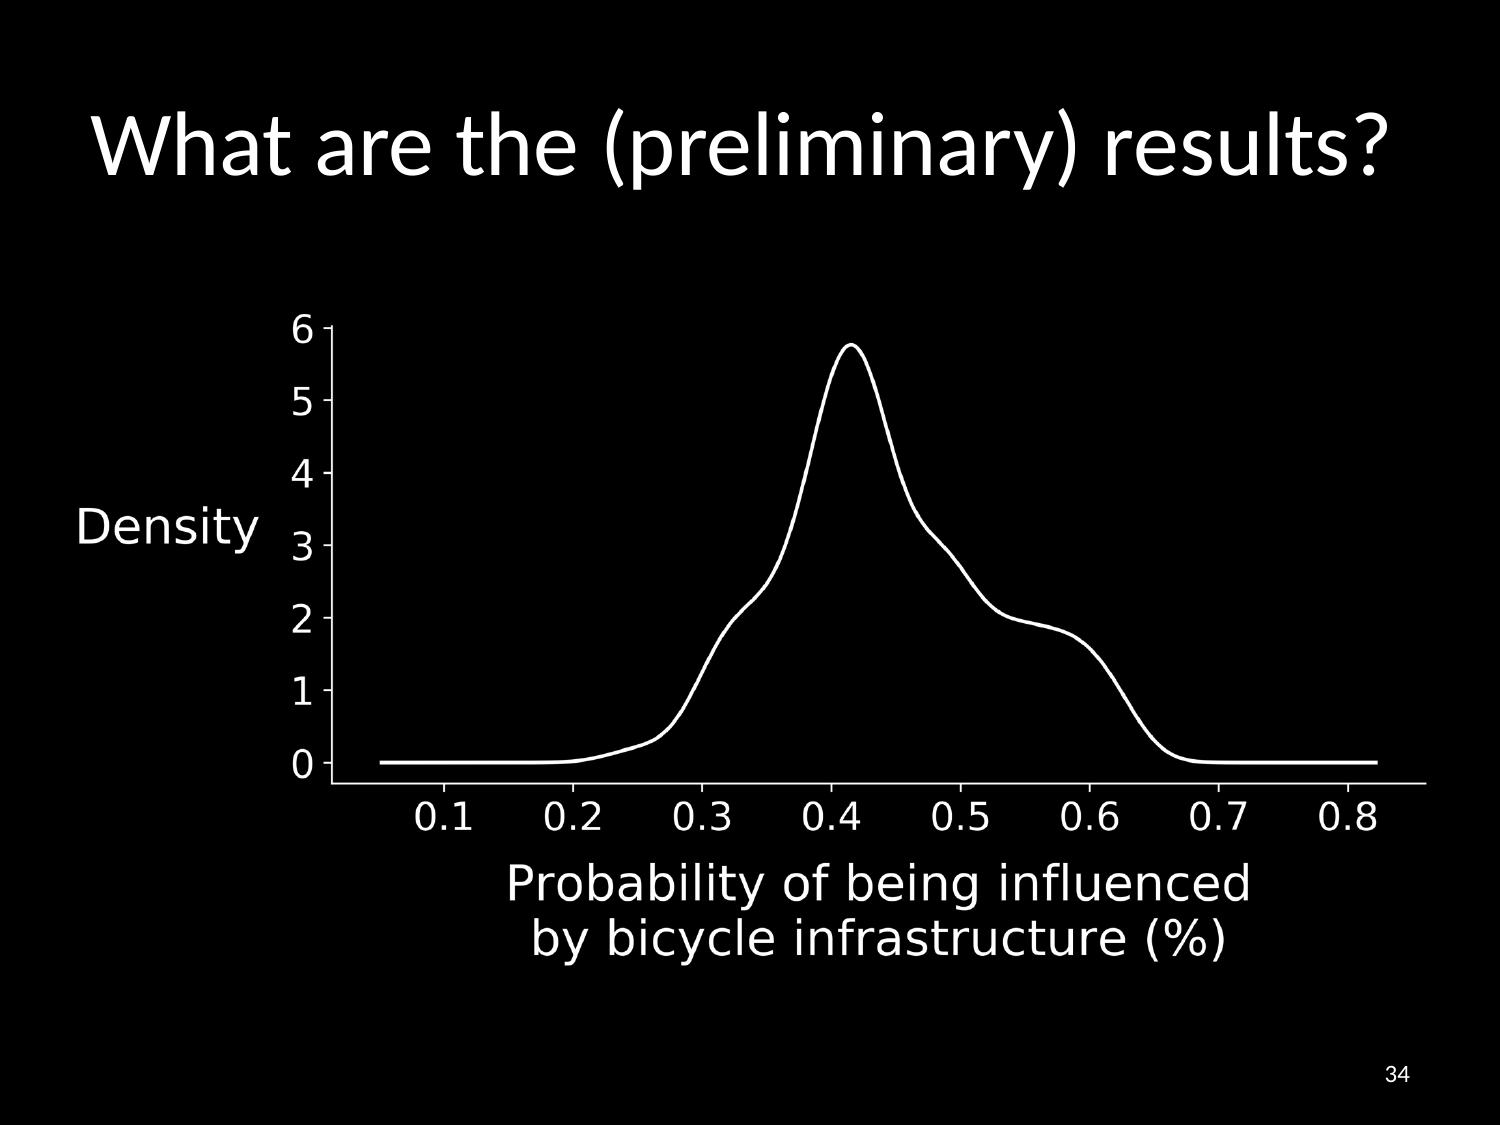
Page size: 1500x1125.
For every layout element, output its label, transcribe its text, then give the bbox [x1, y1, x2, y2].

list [56, 295, 1444, 984]
slide_number 34 [1074, 1042, 1425, 1103]
title What are the (preliminary) results? [75, 45, 1425, 233]
